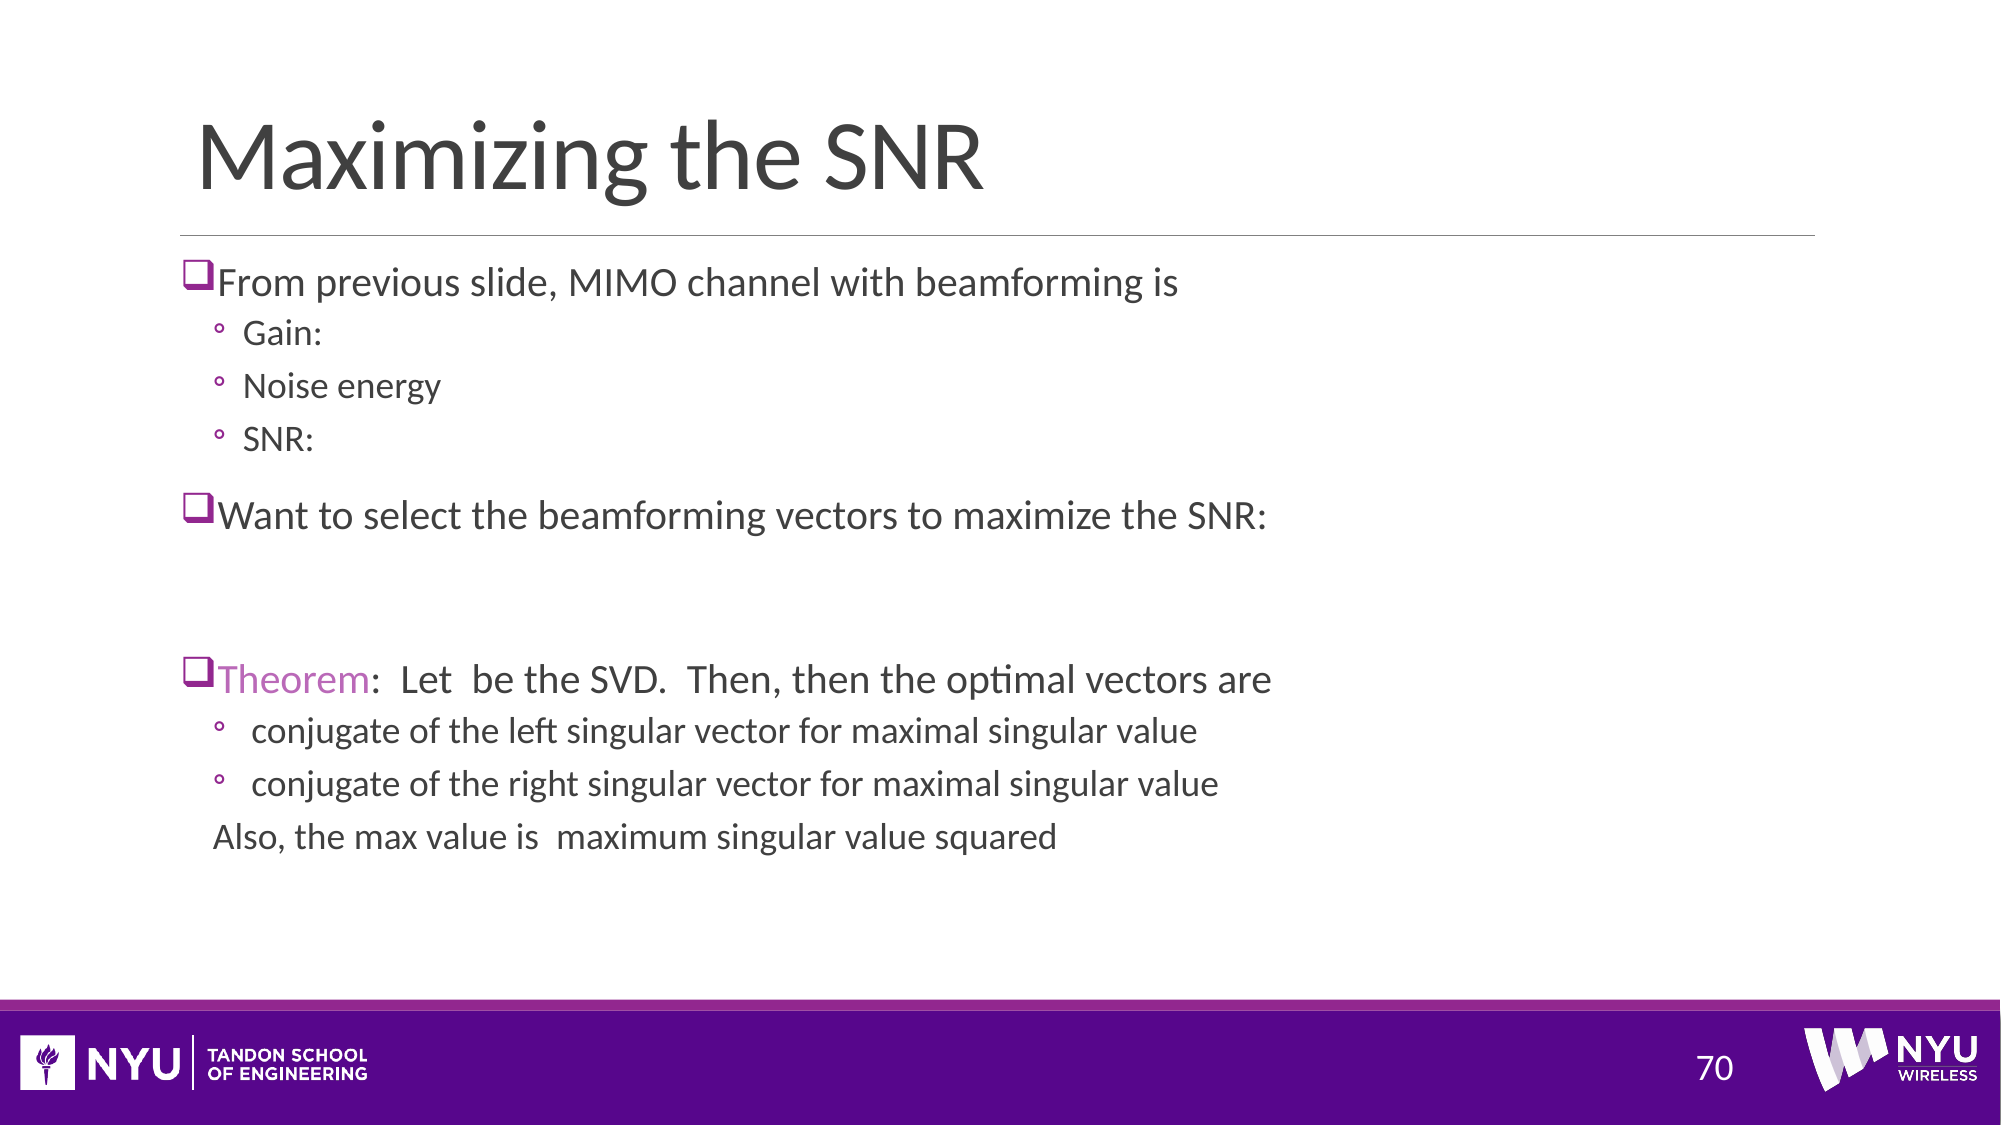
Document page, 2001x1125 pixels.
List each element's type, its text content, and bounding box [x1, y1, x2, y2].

slide_number 70 [1533, 1035, 1749, 1096]
title Maximizing the SNR [180, 47, 1830, 218]
